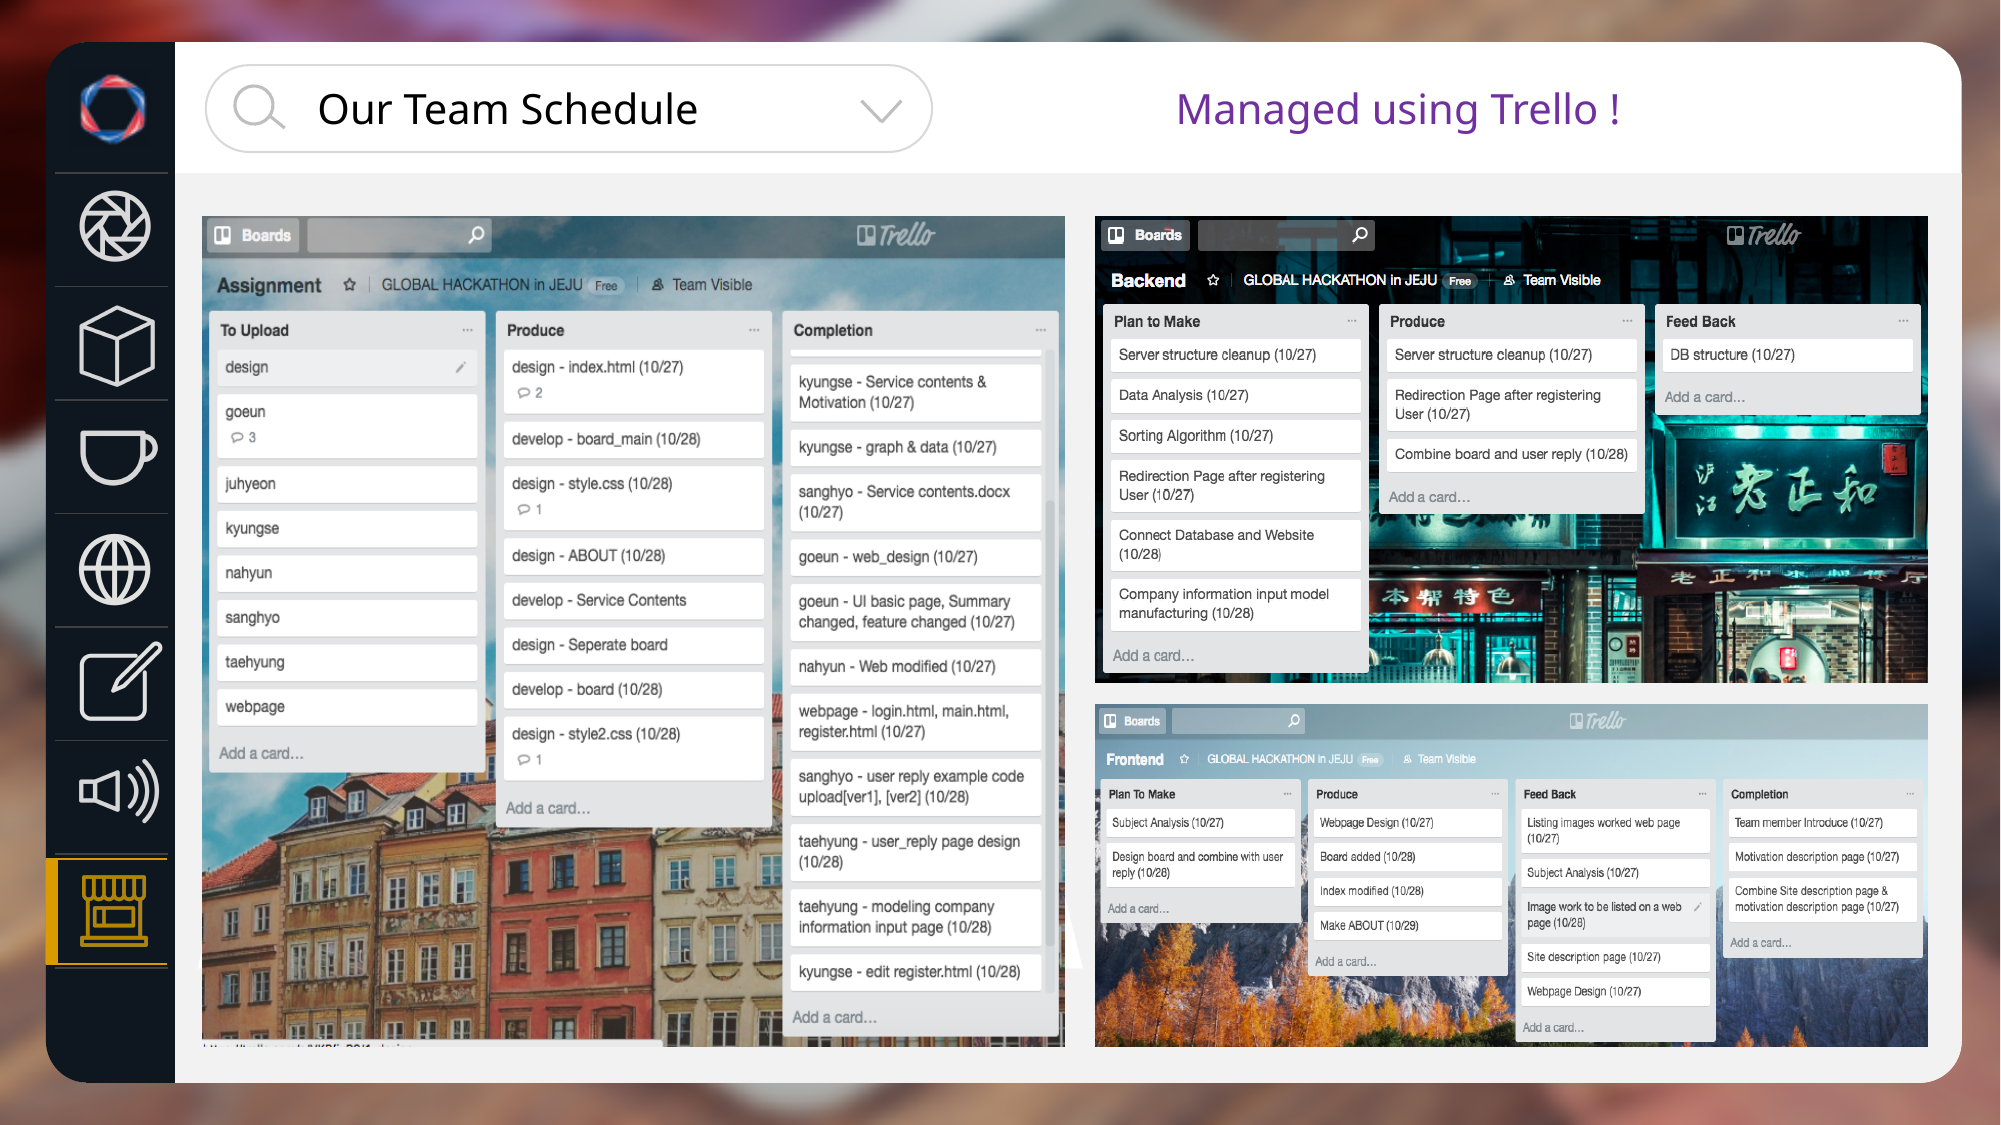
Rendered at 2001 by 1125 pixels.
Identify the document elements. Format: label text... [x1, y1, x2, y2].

text_box Managed using Trello ! [1160, 75, 1636, 140]
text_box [45, 859, 167, 964]
picture [0, 0, 2001, 1125]
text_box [197, 837, 1083, 1056]
text_box Our Team Schedule [302, 75, 714, 140]
